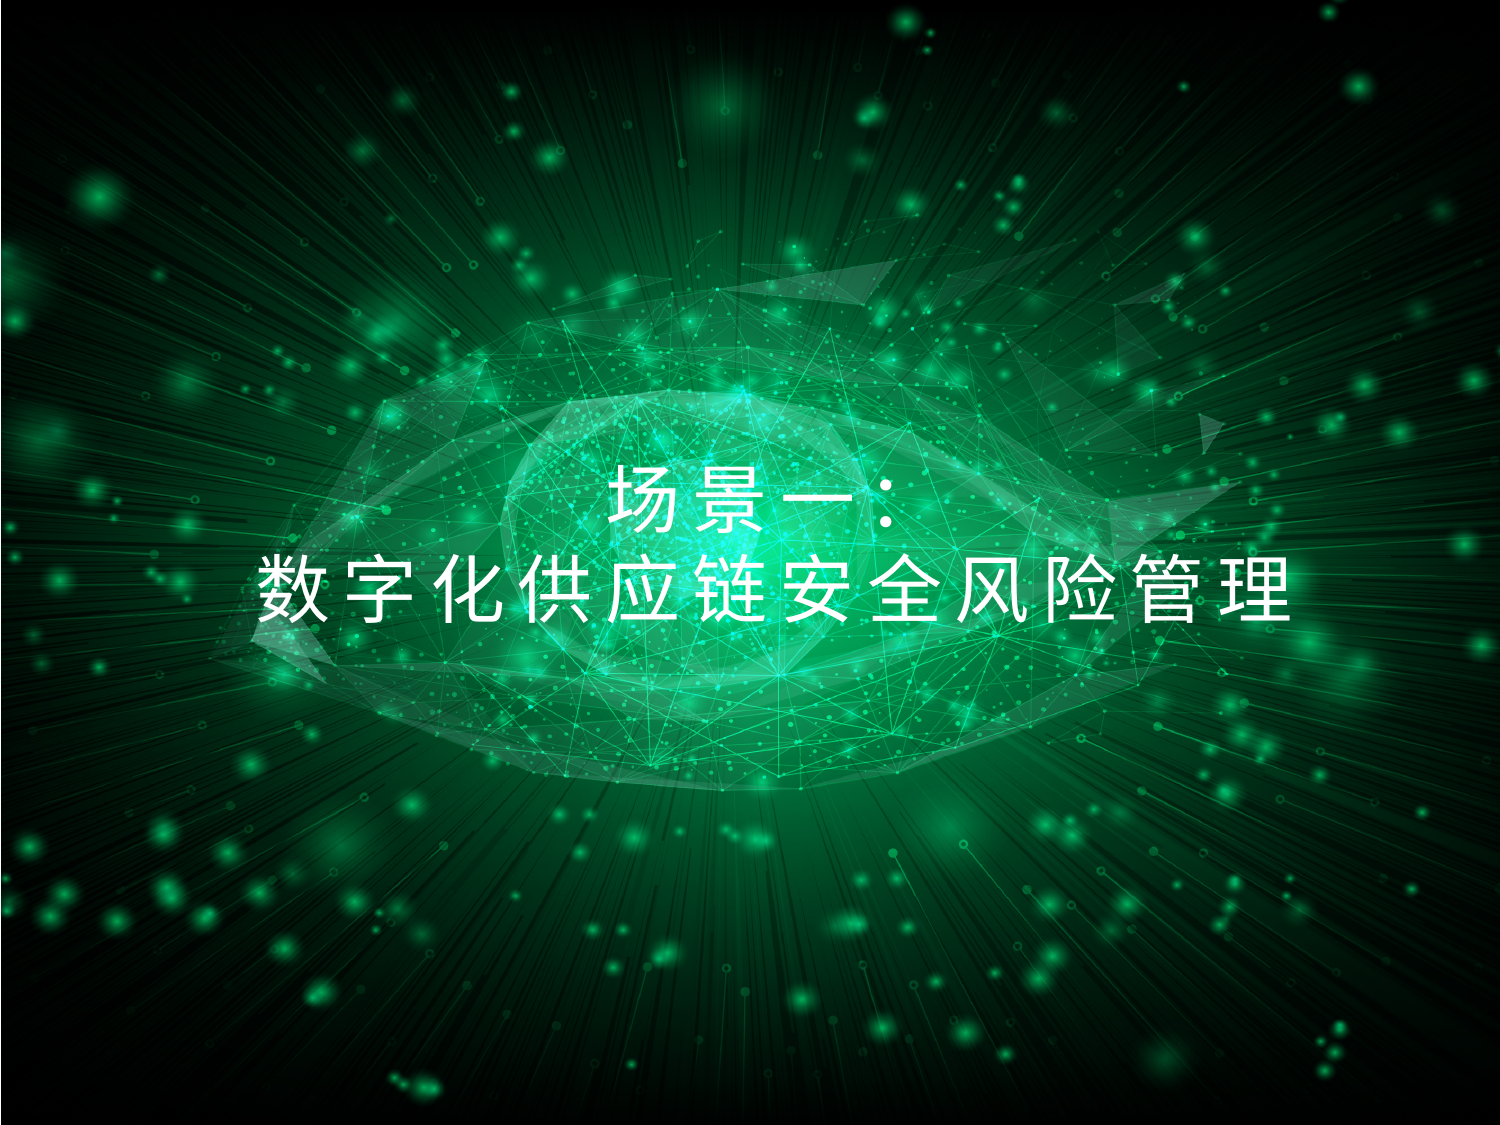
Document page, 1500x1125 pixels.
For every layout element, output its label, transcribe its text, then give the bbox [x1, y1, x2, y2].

text_box 场景一： 数字化供应链安全风险管理 [136, 445, 1413, 641]
picture [1, 0, 1500, 1125]
